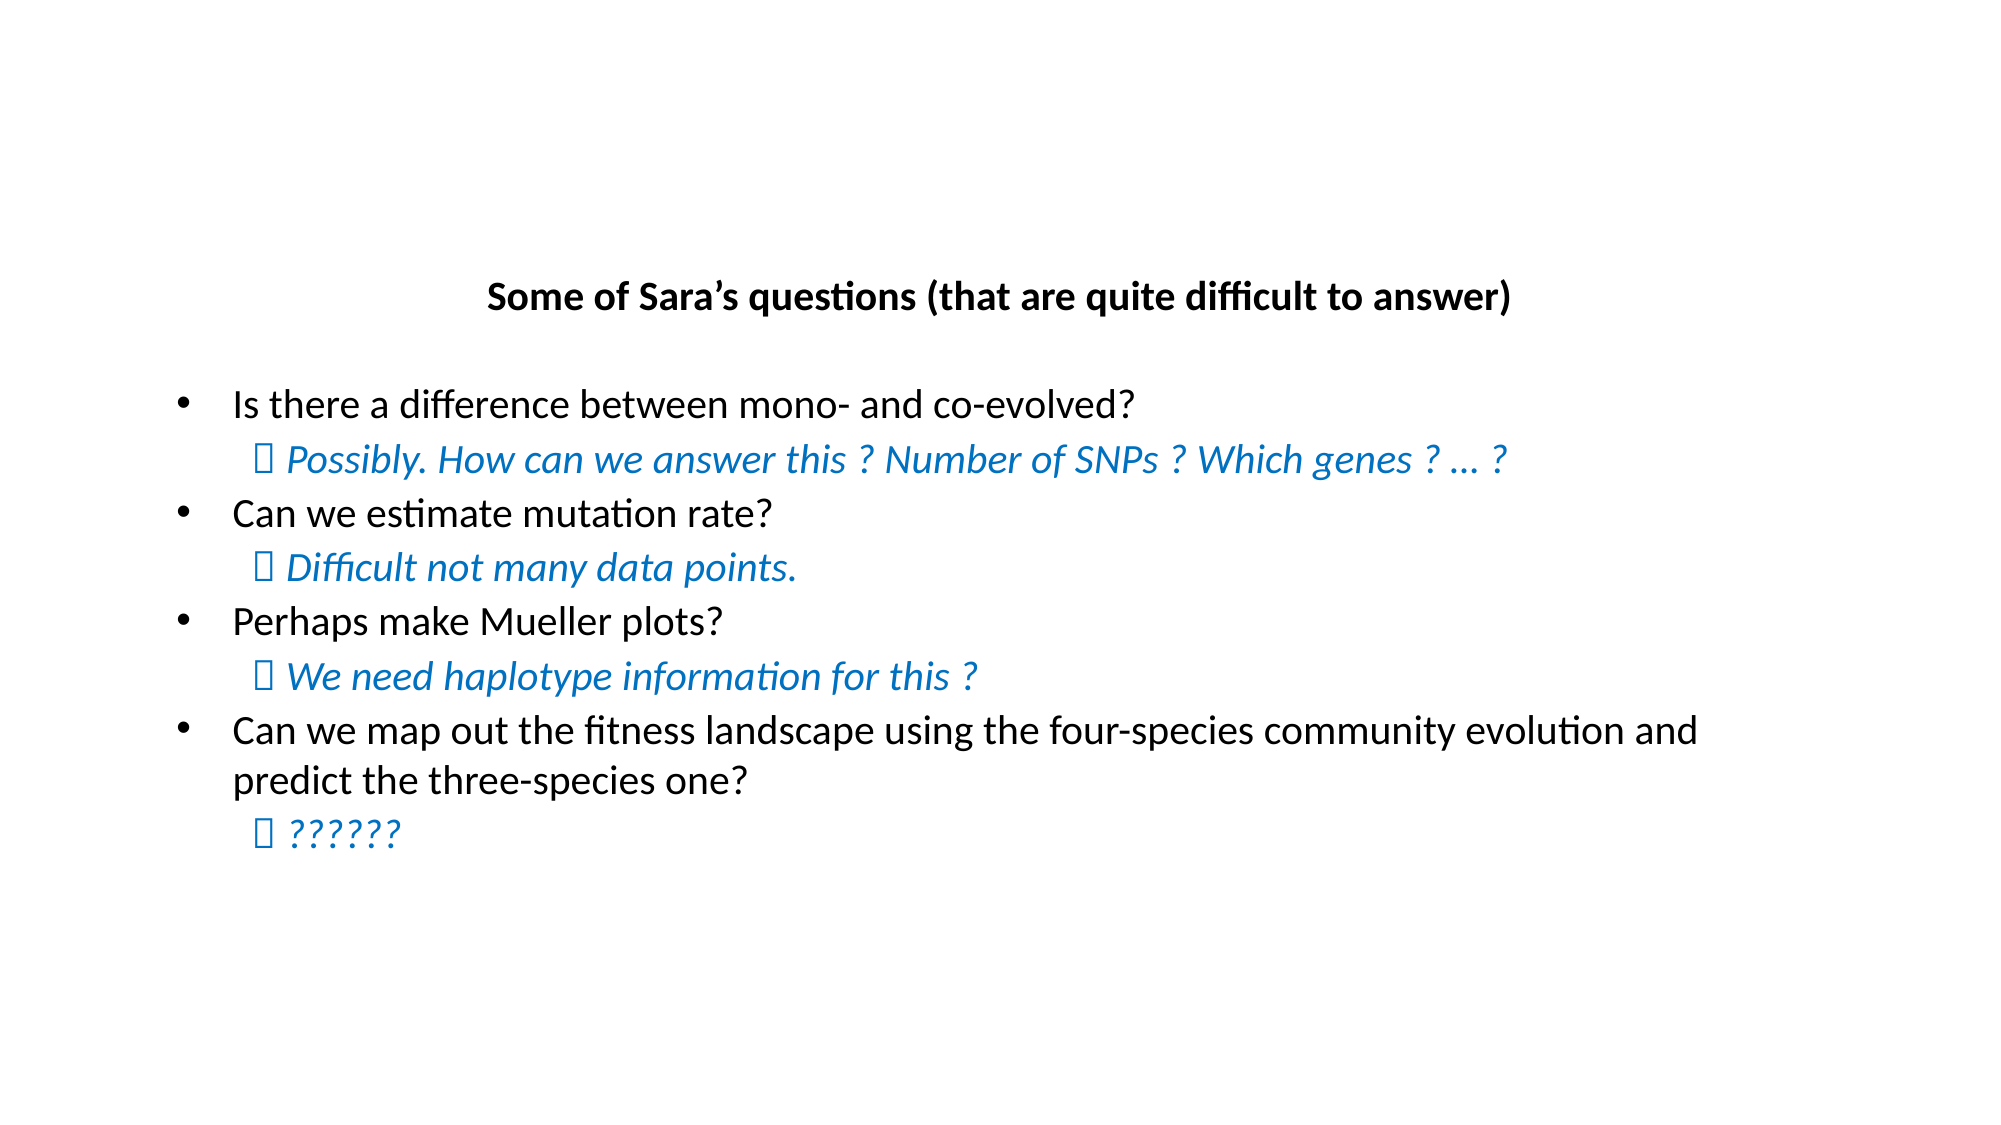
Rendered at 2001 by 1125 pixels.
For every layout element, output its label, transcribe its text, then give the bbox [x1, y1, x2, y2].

text_box Some of Sara’s questions (that are quite difficult to answer) Is there a difference between mono- and co-evolved?  Possibly. How can we answer this ? Number of SNPs ? Which genes ? … ? Can we estimate mutation rate?  Difficult not many data points. Perhaps make Mueller plots?  We need haplotype information for this ? Can we map out the fitness landscape using the four-species community evolution and predict the three-species one?  ?????? [161, 261, 1839, 865]
